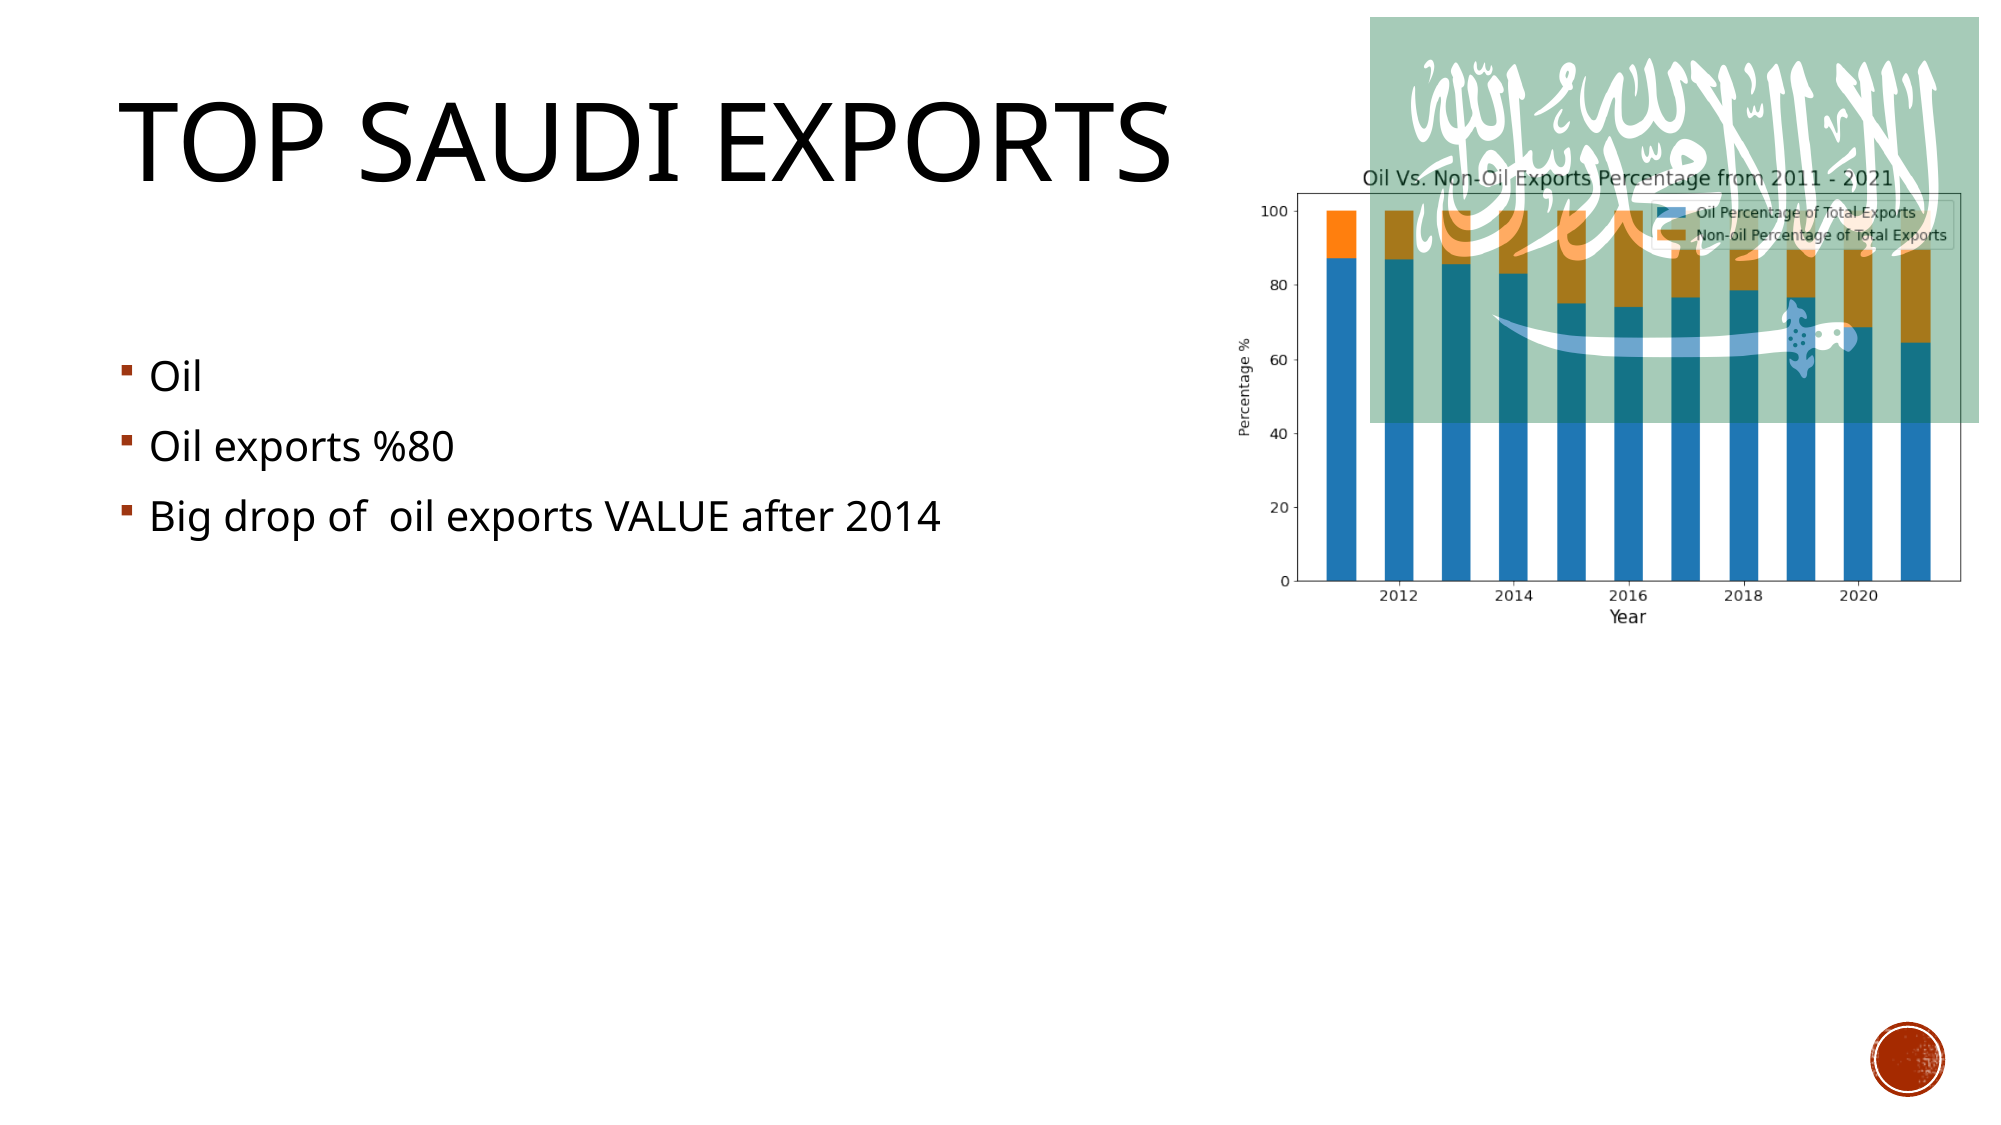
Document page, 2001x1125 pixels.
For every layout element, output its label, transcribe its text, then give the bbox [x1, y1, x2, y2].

title Top Saudi exports [103, 79, 1334, 344]
picture [1235, 19, 2000, 645]
list Oil Oil exports %80 Big drop of oil exports VALUE after 2014 [103, 348, 1252, 1013]
